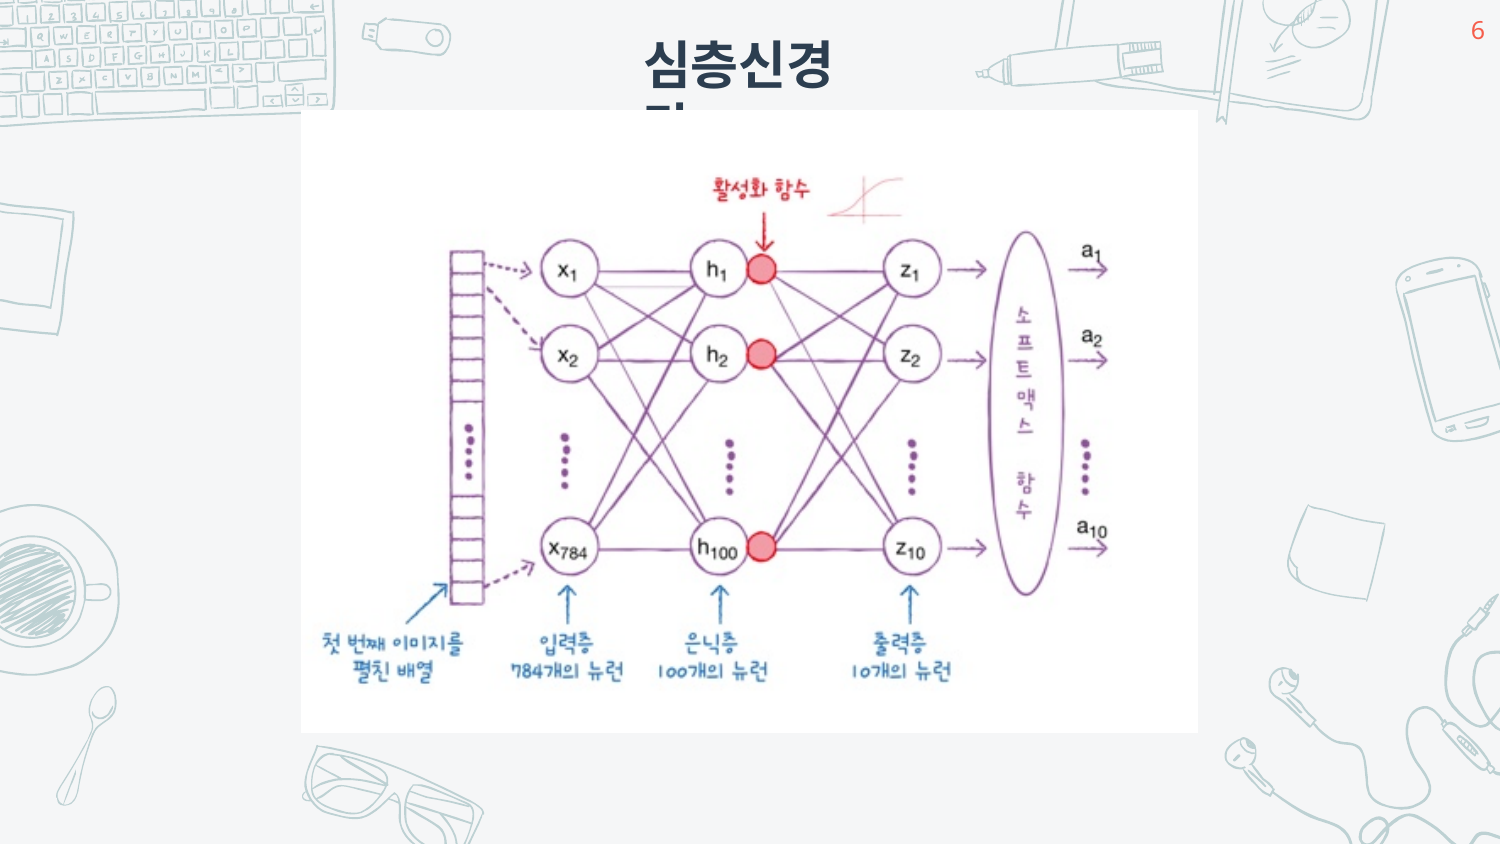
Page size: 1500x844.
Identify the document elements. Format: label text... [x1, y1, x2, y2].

slide_number ‹#› [1435, 0, 1500, 53]
text_box 심층신경망 [628, 17, 872, 109]
picture [301, 110, 1199, 734]
